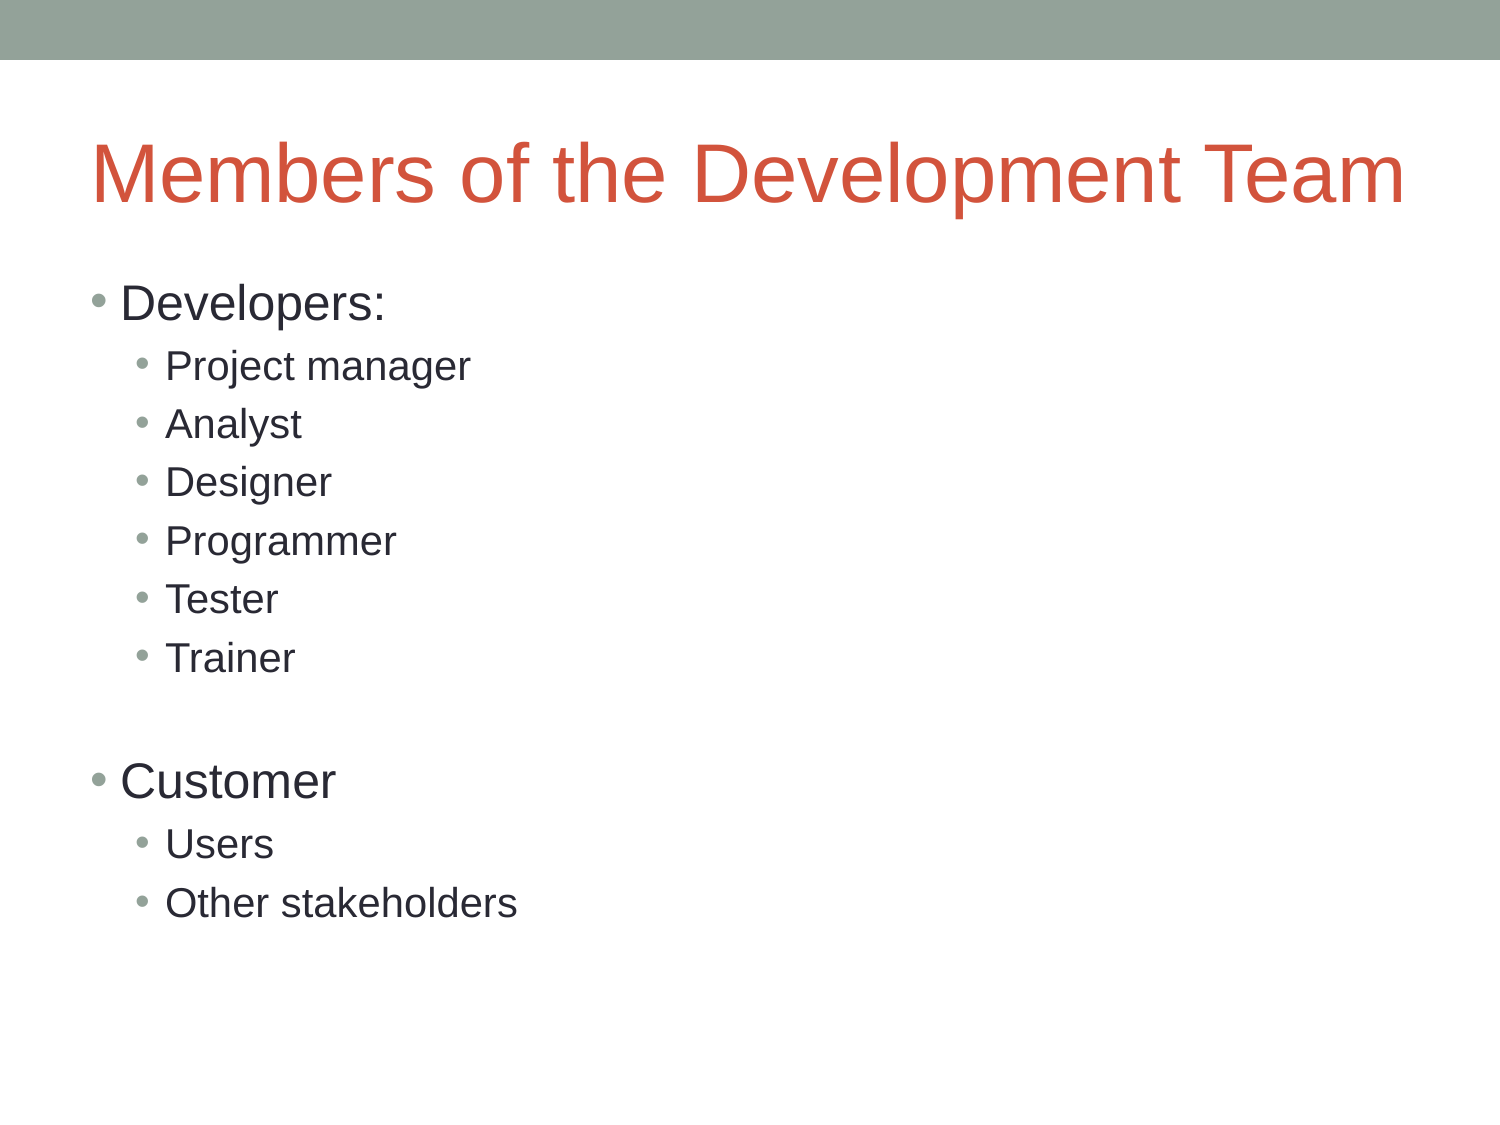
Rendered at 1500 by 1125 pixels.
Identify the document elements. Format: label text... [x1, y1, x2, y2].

title Members of the Development Team [75, 87, 1425, 250]
list Developers: Project manager Analyst Designer Programmer Tester Trainer Customer Users Other stakeholders [75, 262, 1425, 1063]
